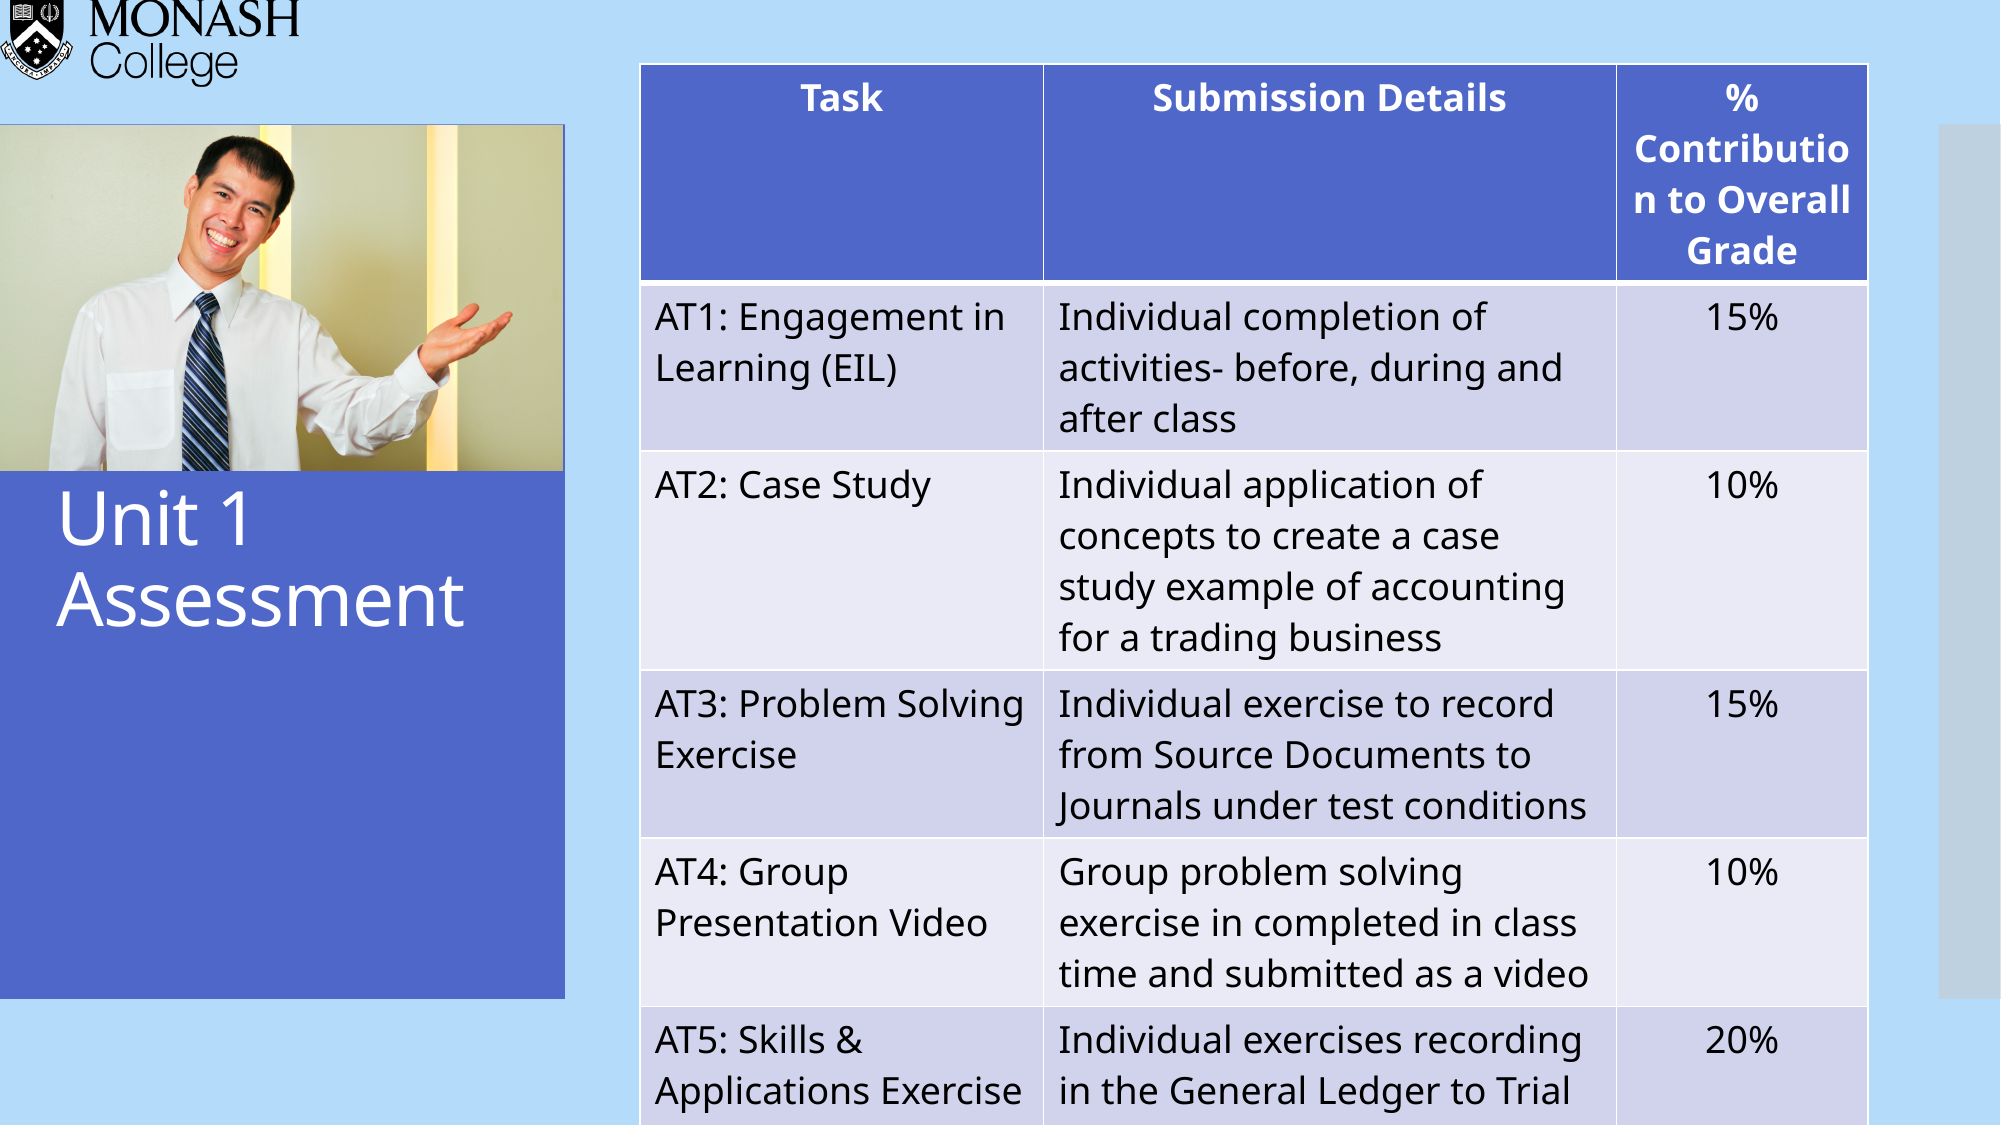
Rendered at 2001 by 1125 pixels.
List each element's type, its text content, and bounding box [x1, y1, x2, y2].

table_header Submission Details [1044, 65, 1616, 280]
table_header % Contribution to Overall Grade [1617, 65, 1867, 280]
title Unit 1 Assessment [41, 471, 525, 940]
table_cell 10% [1617, 839, 1867, 1006]
table_cell AT4: Group Presentation Video [641, 839, 1043, 1006]
picture [0, 124, 563, 471]
table_header Task [641, 65, 1043, 280]
table_cell AT3: Problem Solving Exercise [641, 671, 1043, 837]
table_cell AT5: Skills & Applications Exercise [641, 1007, 1043, 1125]
table_cell Individual exercises recording in the General Ledger to Trial Balance under test conditions [1044, 1007, 1616, 1125]
table_cell Individual exercise to record from Source Documents to Journals under test conditions [1044, 671, 1616, 837]
picture [0, 0, 299, 87]
table_cell Individual application of concepts to create a case study example of accounting for a trading business [1044, 452, 1616, 669]
table_cell AT2: Case Study [641, 452, 1043, 669]
table_cell 15% [1617, 286, 1867, 450]
table_cell AT1: Engagement in Learning (EIL) [641, 286, 1043, 450]
table_cell 15% [1617, 671, 1867, 837]
table_cell Individual completion of activities- before, during and after class [1044, 286, 1616, 450]
table_cell Group problem solving exercise in completed in class time and submitted as a video [1044, 839, 1616, 1006]
table_cell 10% [1617, 452, 1867, 669]
table_cell 20% [1617, 1007, 1867, 1125]
